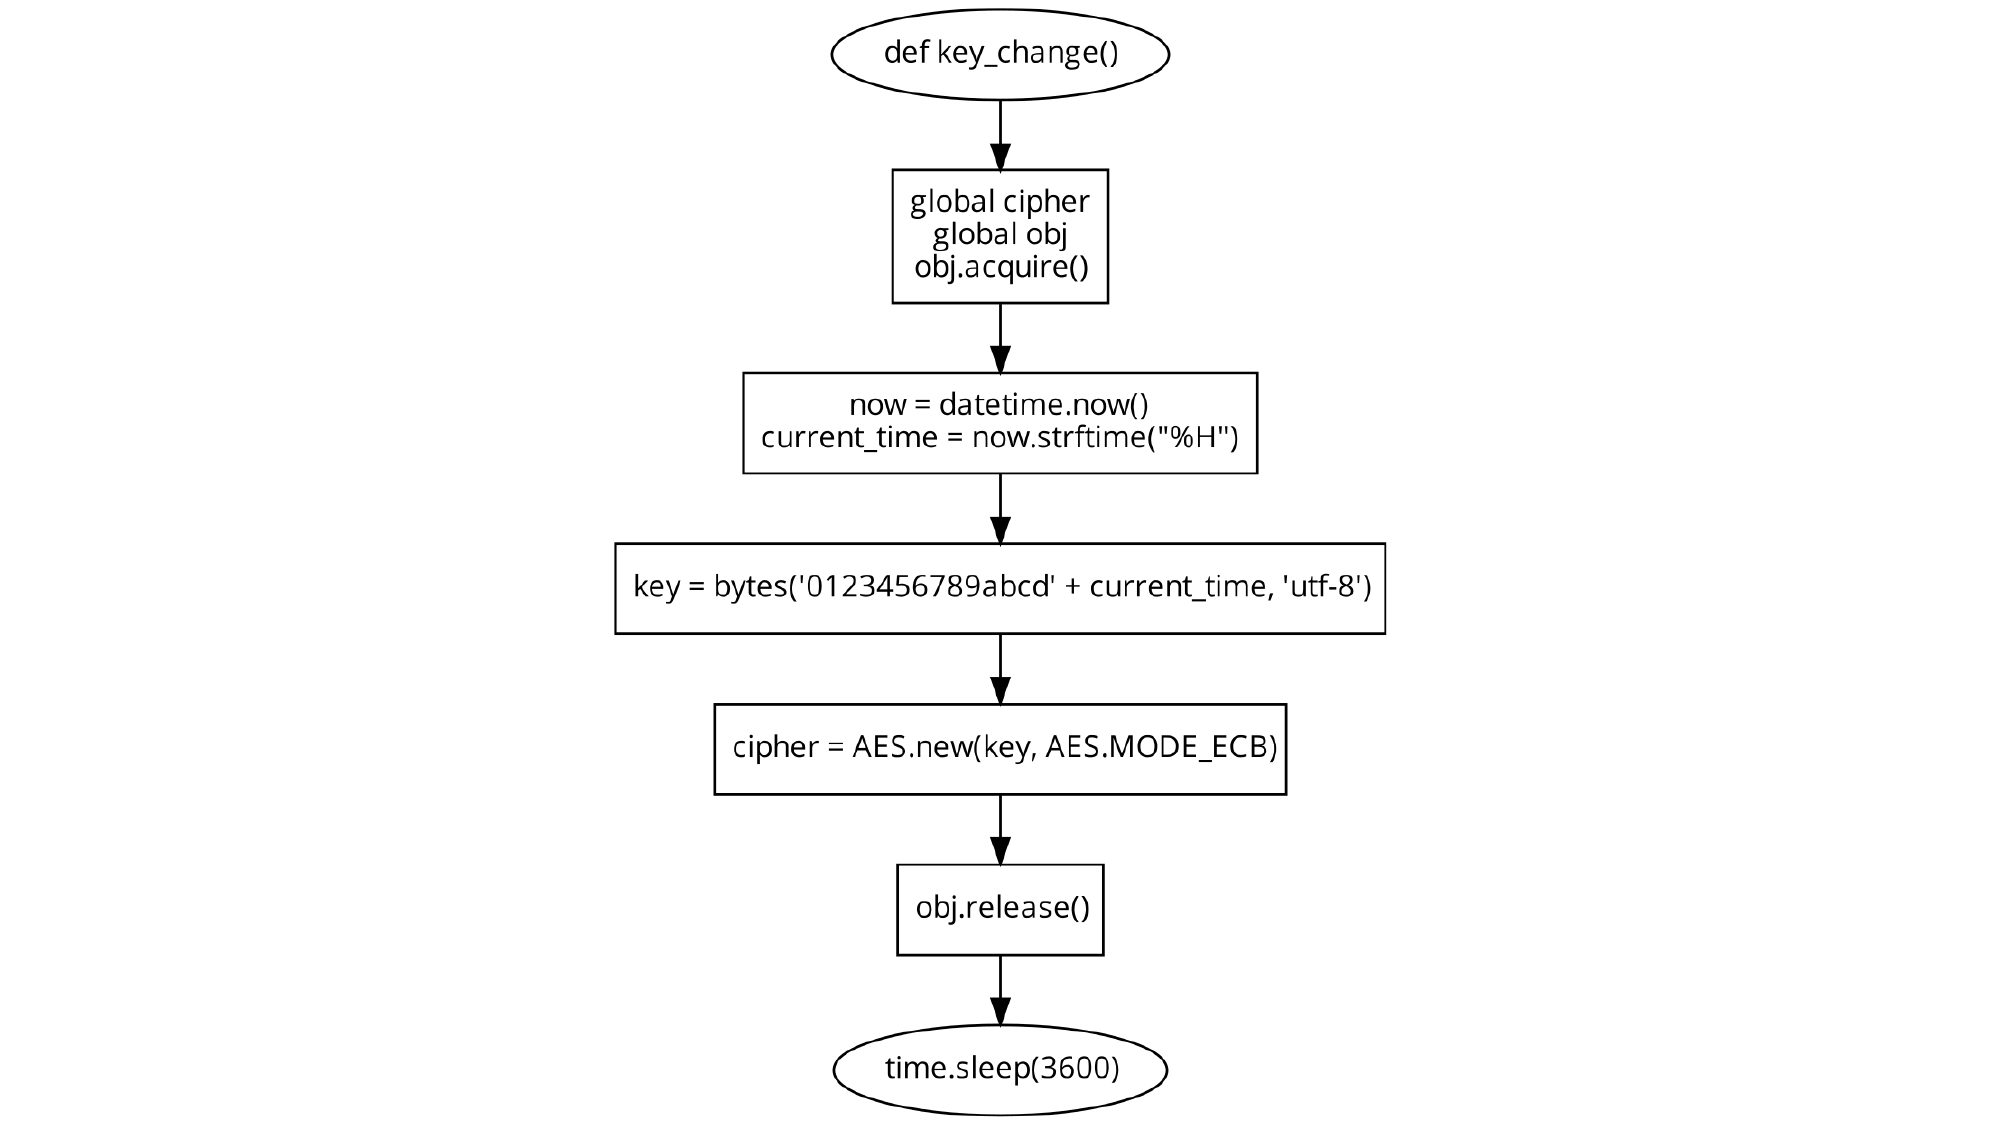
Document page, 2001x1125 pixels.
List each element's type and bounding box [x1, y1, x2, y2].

picture [605, 0, 1395, 1125]
